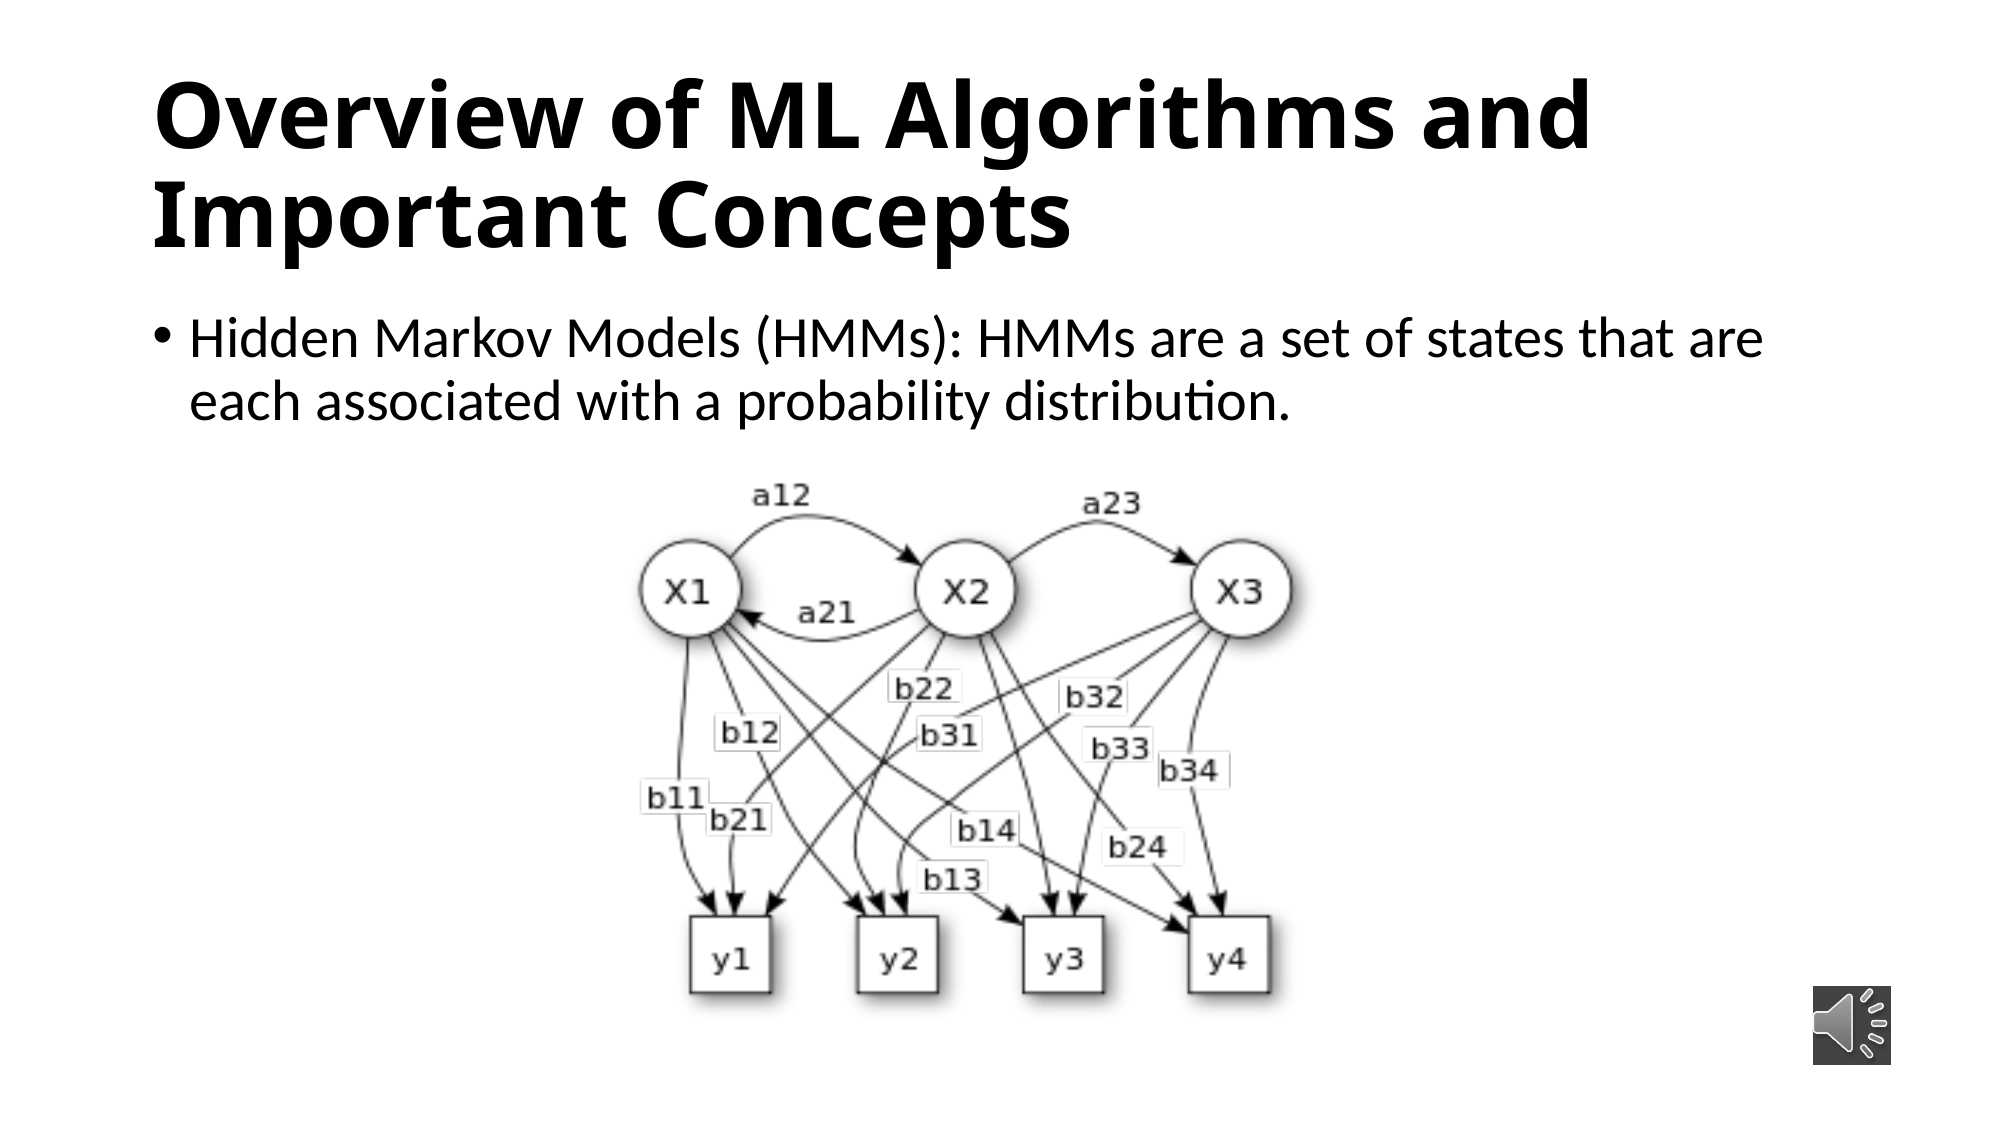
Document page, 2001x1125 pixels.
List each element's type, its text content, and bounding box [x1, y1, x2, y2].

list Hidden Markov Models (HMMs): HMMs are a set of states that are each associated with a probability distribution. [137, 299, 1893, 1125]
picture [1812, 985, 1893, 1066]
title Overview of ML Algorithms and Important Concepts [137, 59, 1863, 278]
picture [539, 430, 1393, 1085]
